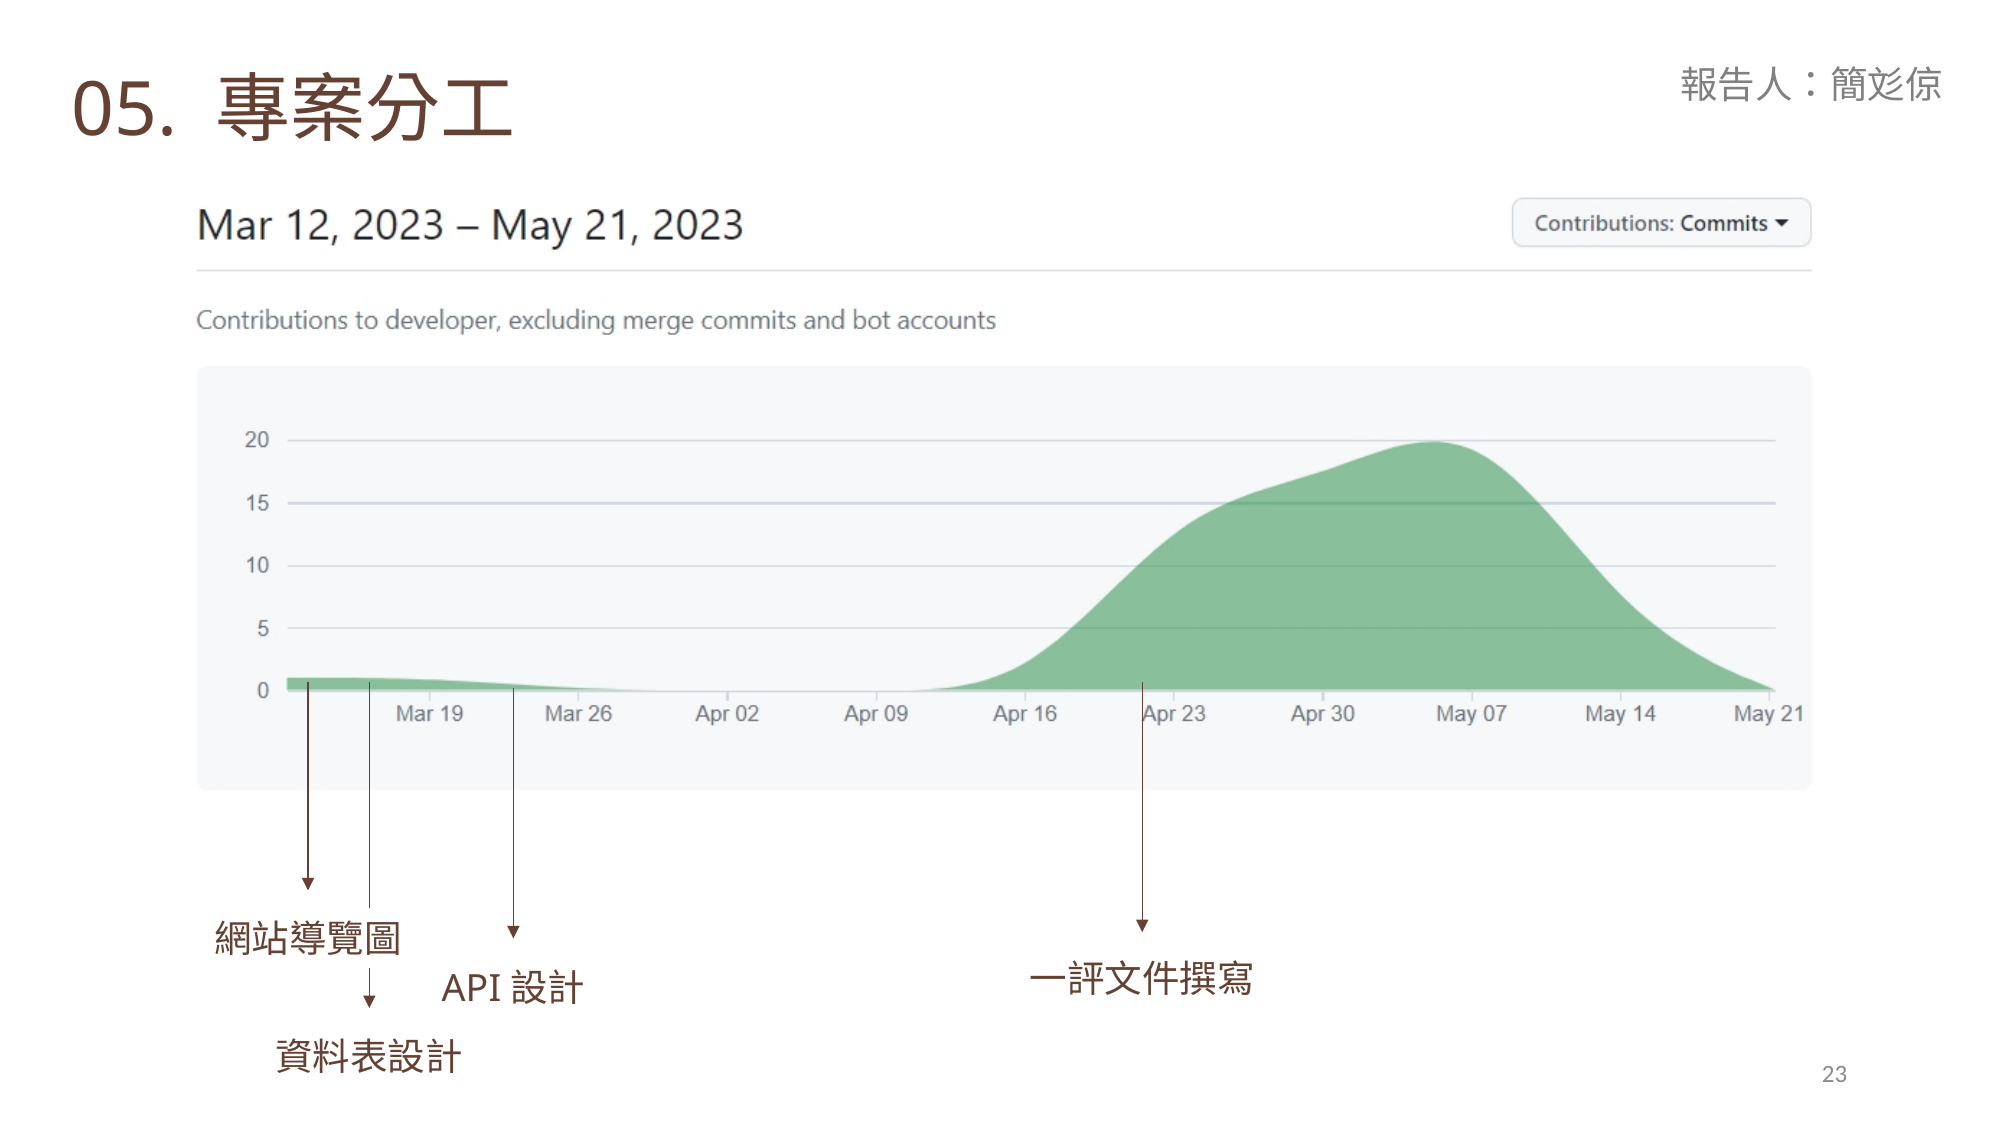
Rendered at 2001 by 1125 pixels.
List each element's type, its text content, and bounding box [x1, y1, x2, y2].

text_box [430, 688, 597, 1017]
slide_number 23 [1412, 1042, 1863, 1103]
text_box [198, 682, 418, 969]
picture [174, 159, 1825, 803]
text_box 報告人：簡彣倞 [1665, 53, 1958, 114]
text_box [1013, 681, 1271, 1009]
text_box 05. 專案分工 [56, 53, 530, 159]
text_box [259, 682, 480, 1087]
